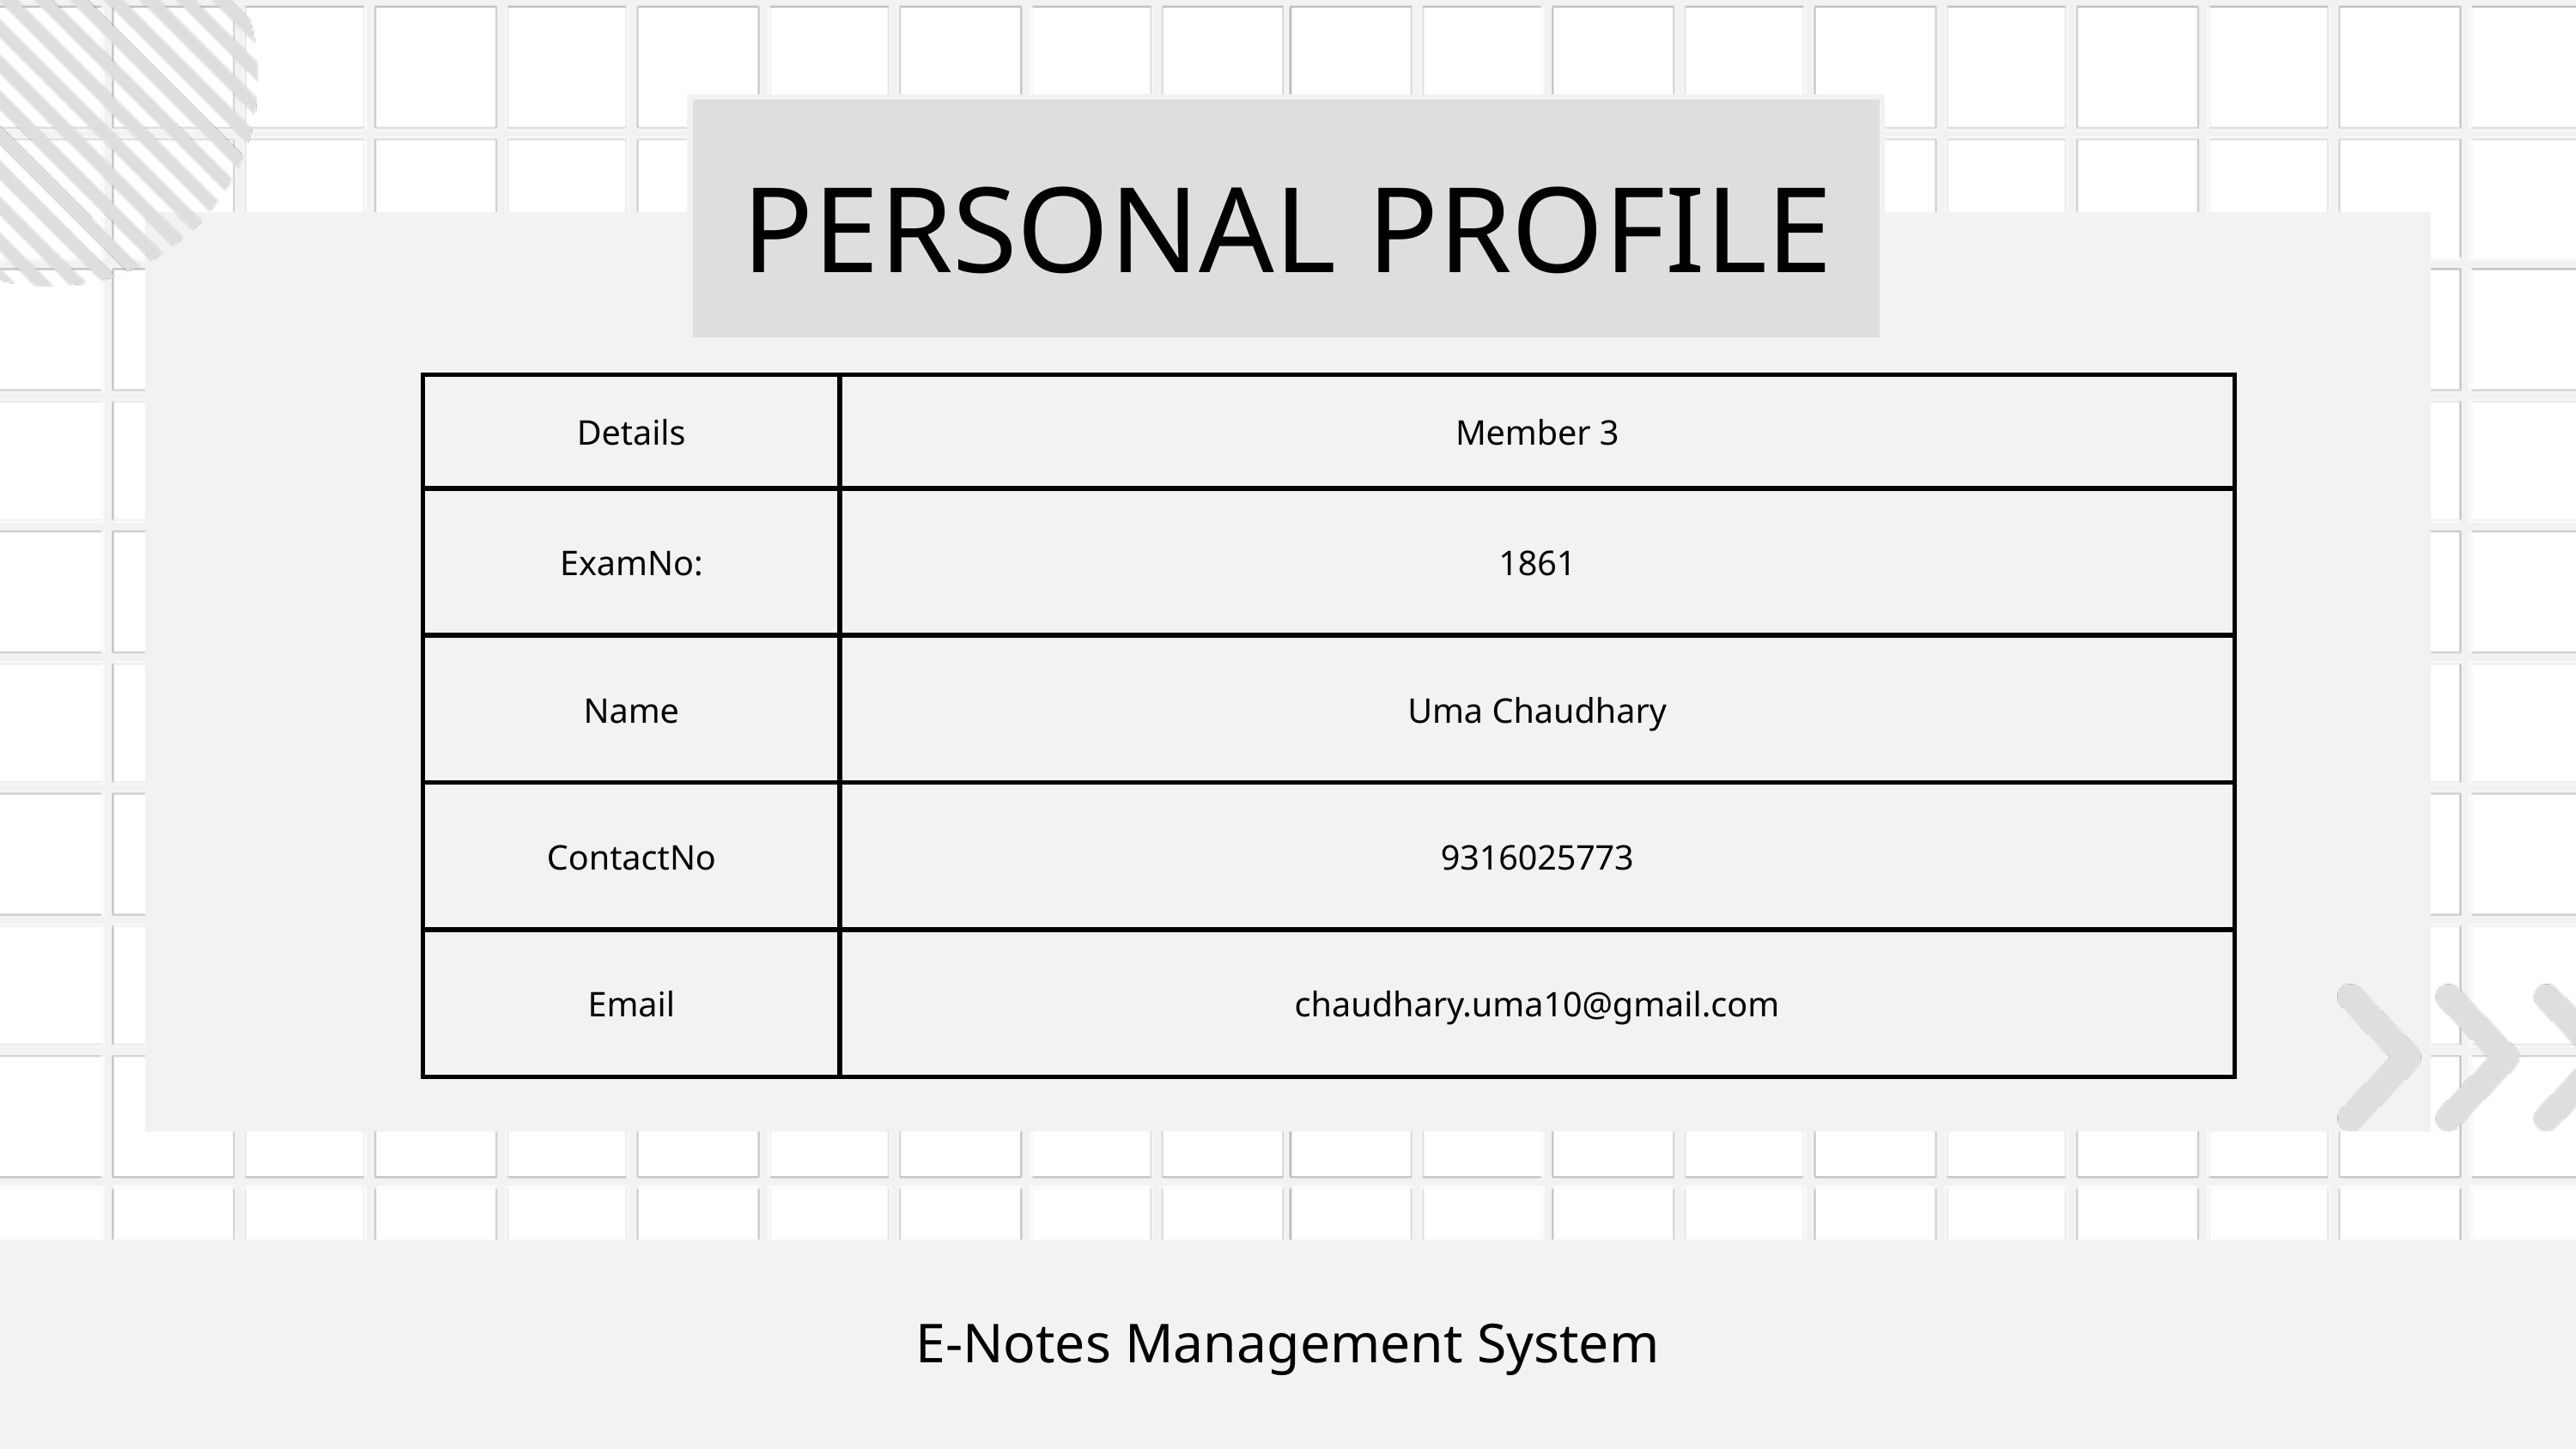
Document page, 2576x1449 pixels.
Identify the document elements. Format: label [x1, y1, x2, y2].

text_box [144, 211, 2432, 1131]
text_box [0, 1239, 2576, 1449]
text_box [0, 0, 2576, 1236]
text_box [140, 215, 150, 1141]
text_box [690, 96, 1883, 341]
text_box [2427, 215, 2438, 1141]
